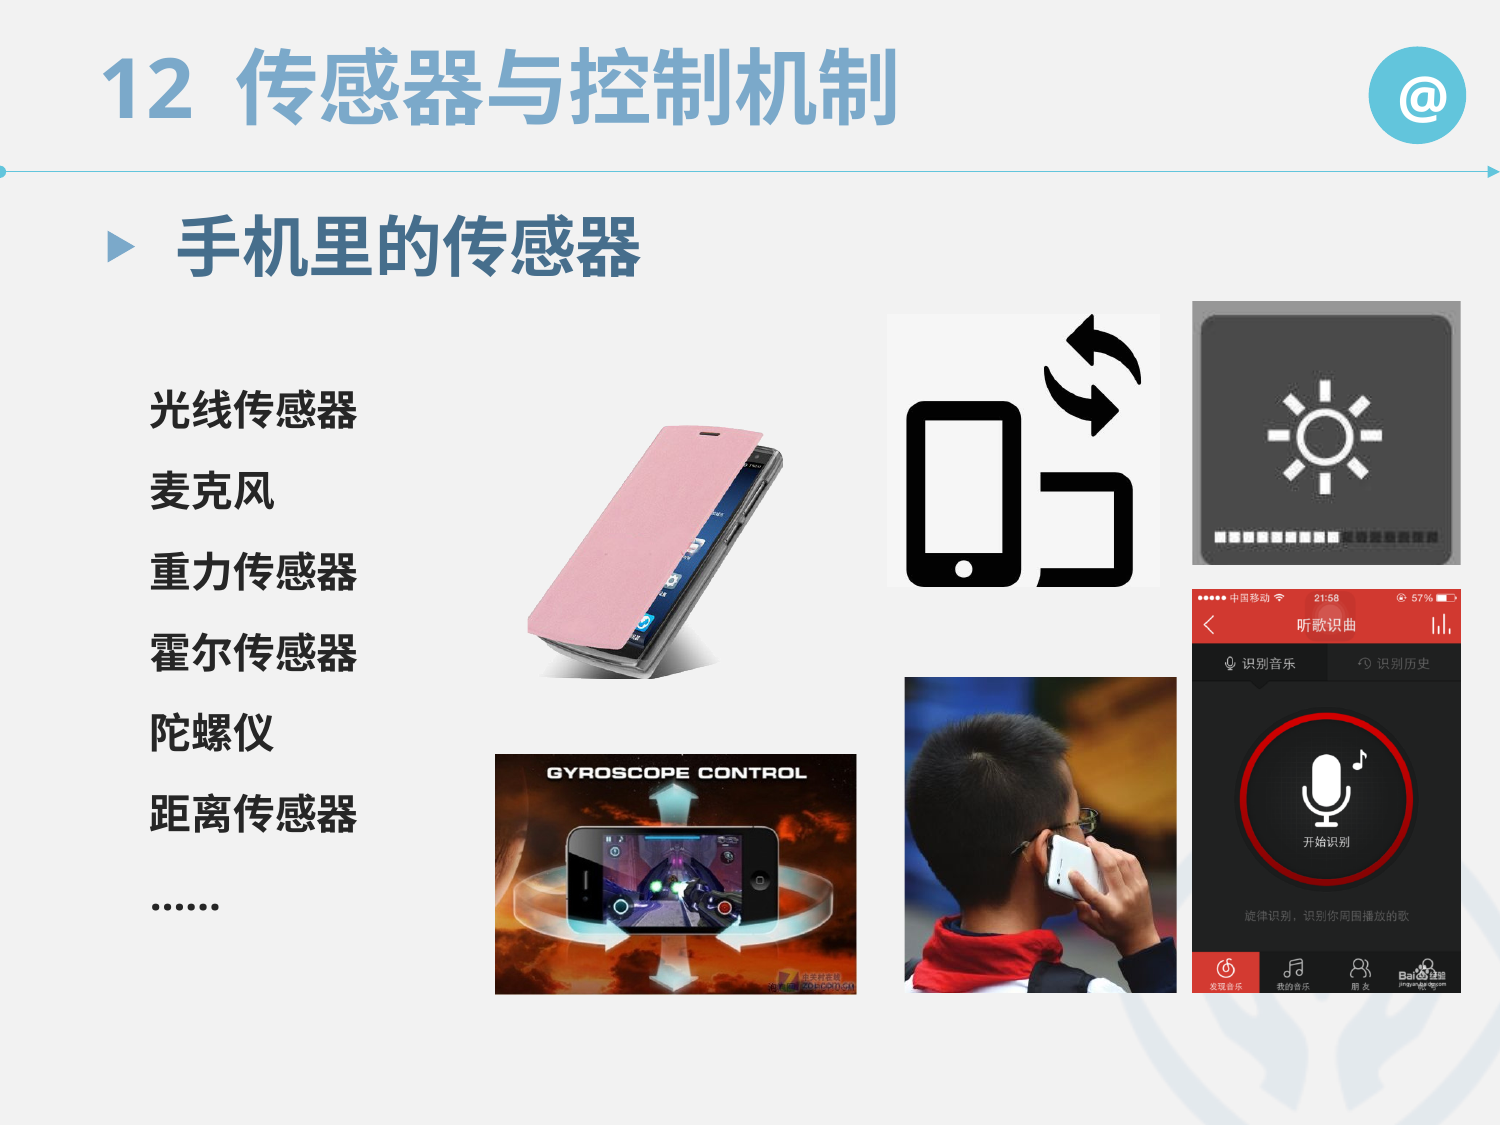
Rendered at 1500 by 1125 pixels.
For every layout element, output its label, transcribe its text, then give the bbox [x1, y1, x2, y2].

picture [495, 754, 857, 995]
picture [1192, 301, 1461, 565]
text_box 手机里的传感器 [160, 197, 1190, 293]
picture [887, 314, 1160, 587]
picture [904, 589, 1500, 1125]
picture [527, 415, 783, 679]
text_box [106, 228, 138, 265]
text_box 光线传感器 麦克风 重力传感器 霍尔传感器 陀螺仪 距离传感器 …… [135, 366, 556, 927]
